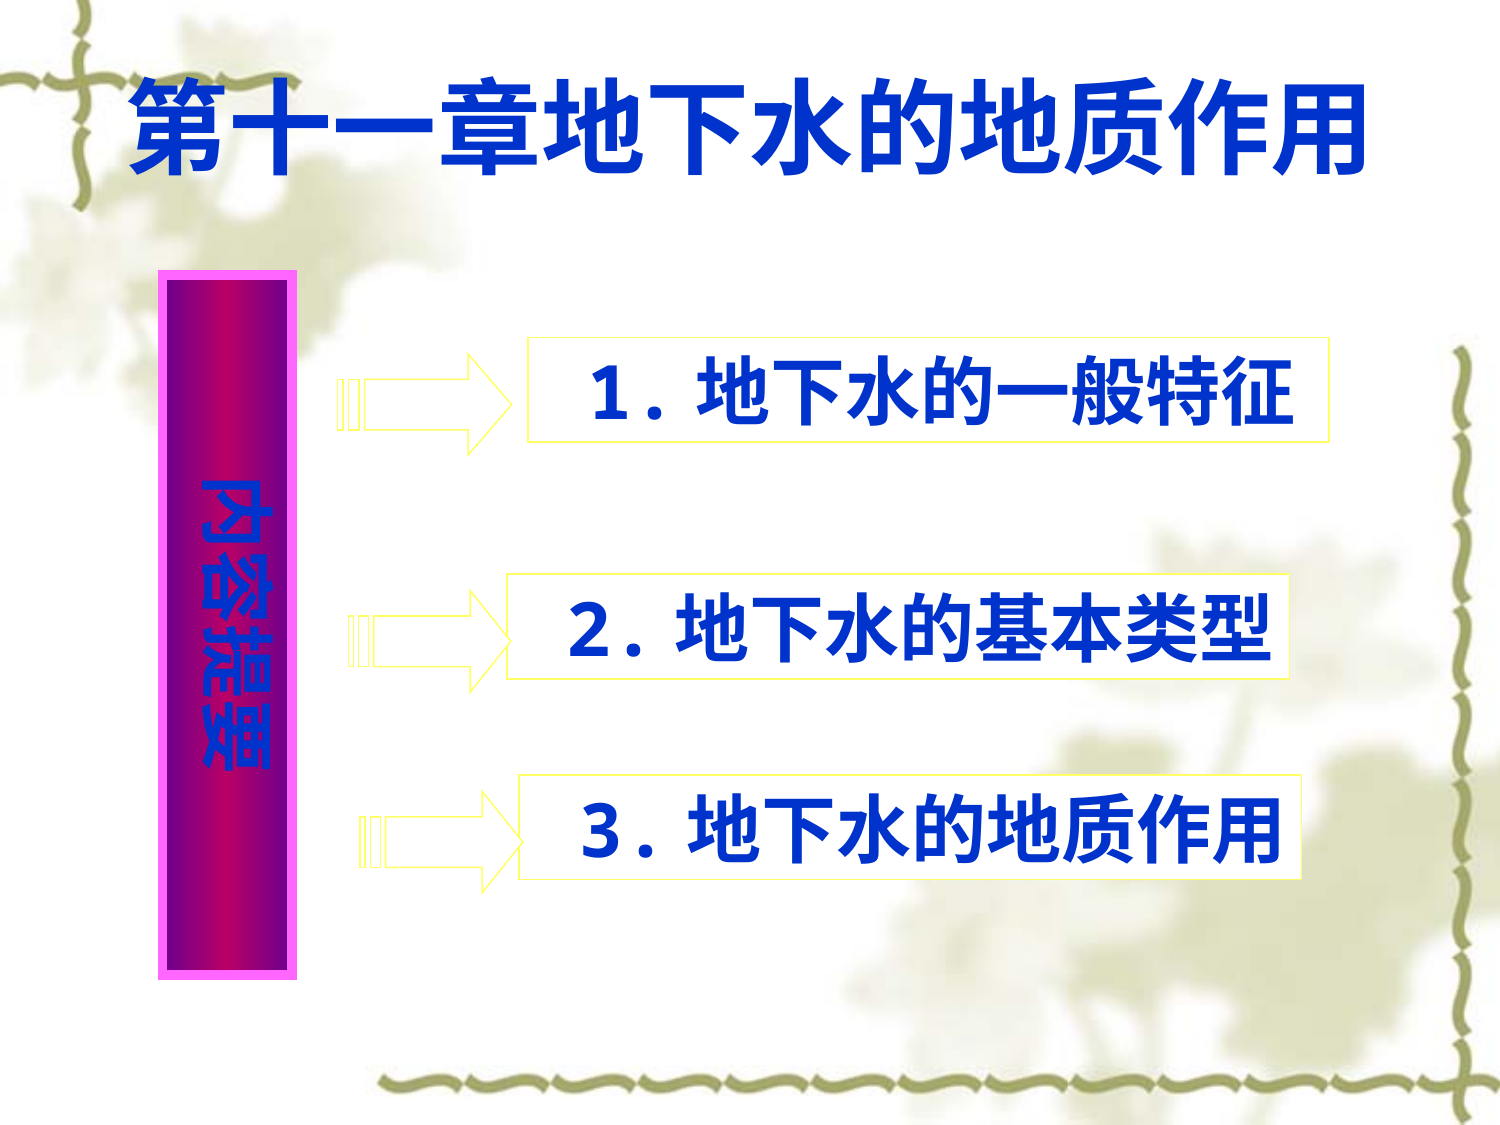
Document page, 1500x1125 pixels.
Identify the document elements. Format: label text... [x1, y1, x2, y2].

text_box 第十一章地下水的地质作用 [53, 54, 1447, 195]
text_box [337, 337, 1329, 456]
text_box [360, 774, 1283, 893]
text_box 内容提要 [162, 275, 293, 975]
picture [0, 0, 1500, 1125]
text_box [348, 574, 1271, 692]
